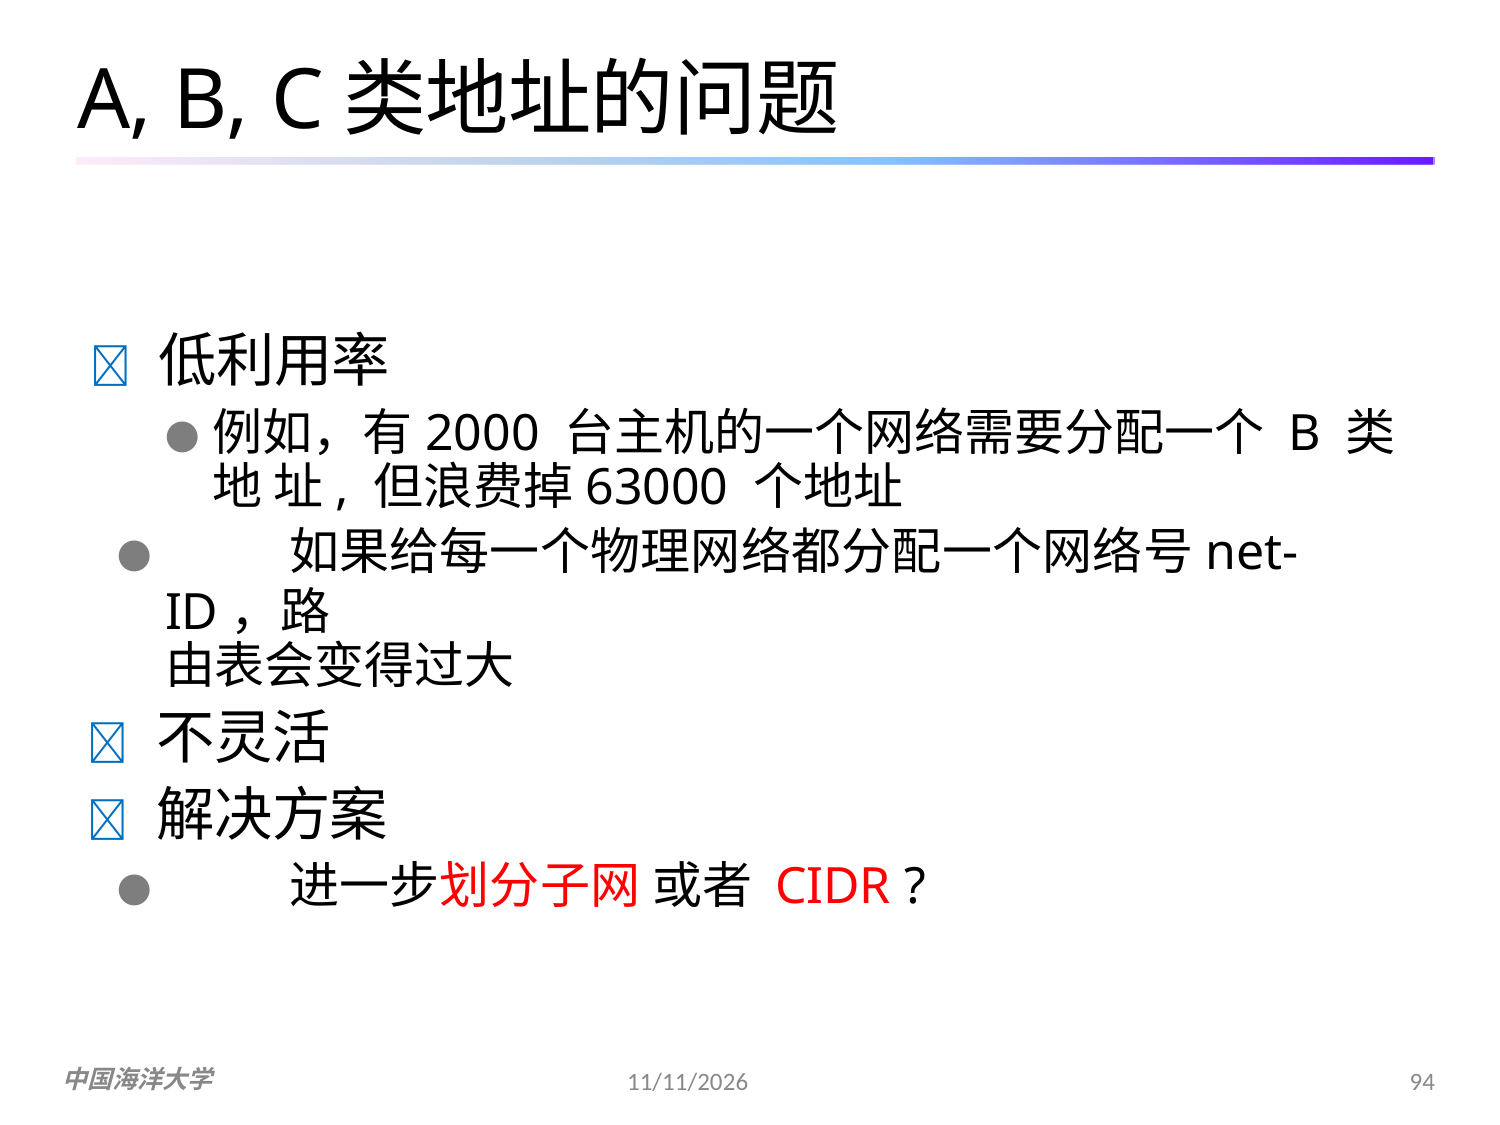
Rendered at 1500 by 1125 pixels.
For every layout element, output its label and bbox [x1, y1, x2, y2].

picture [1425, 156, 1435, 165]
title [75, 45, 1425, 233]
text_box [87, 323, 1413, 857]
